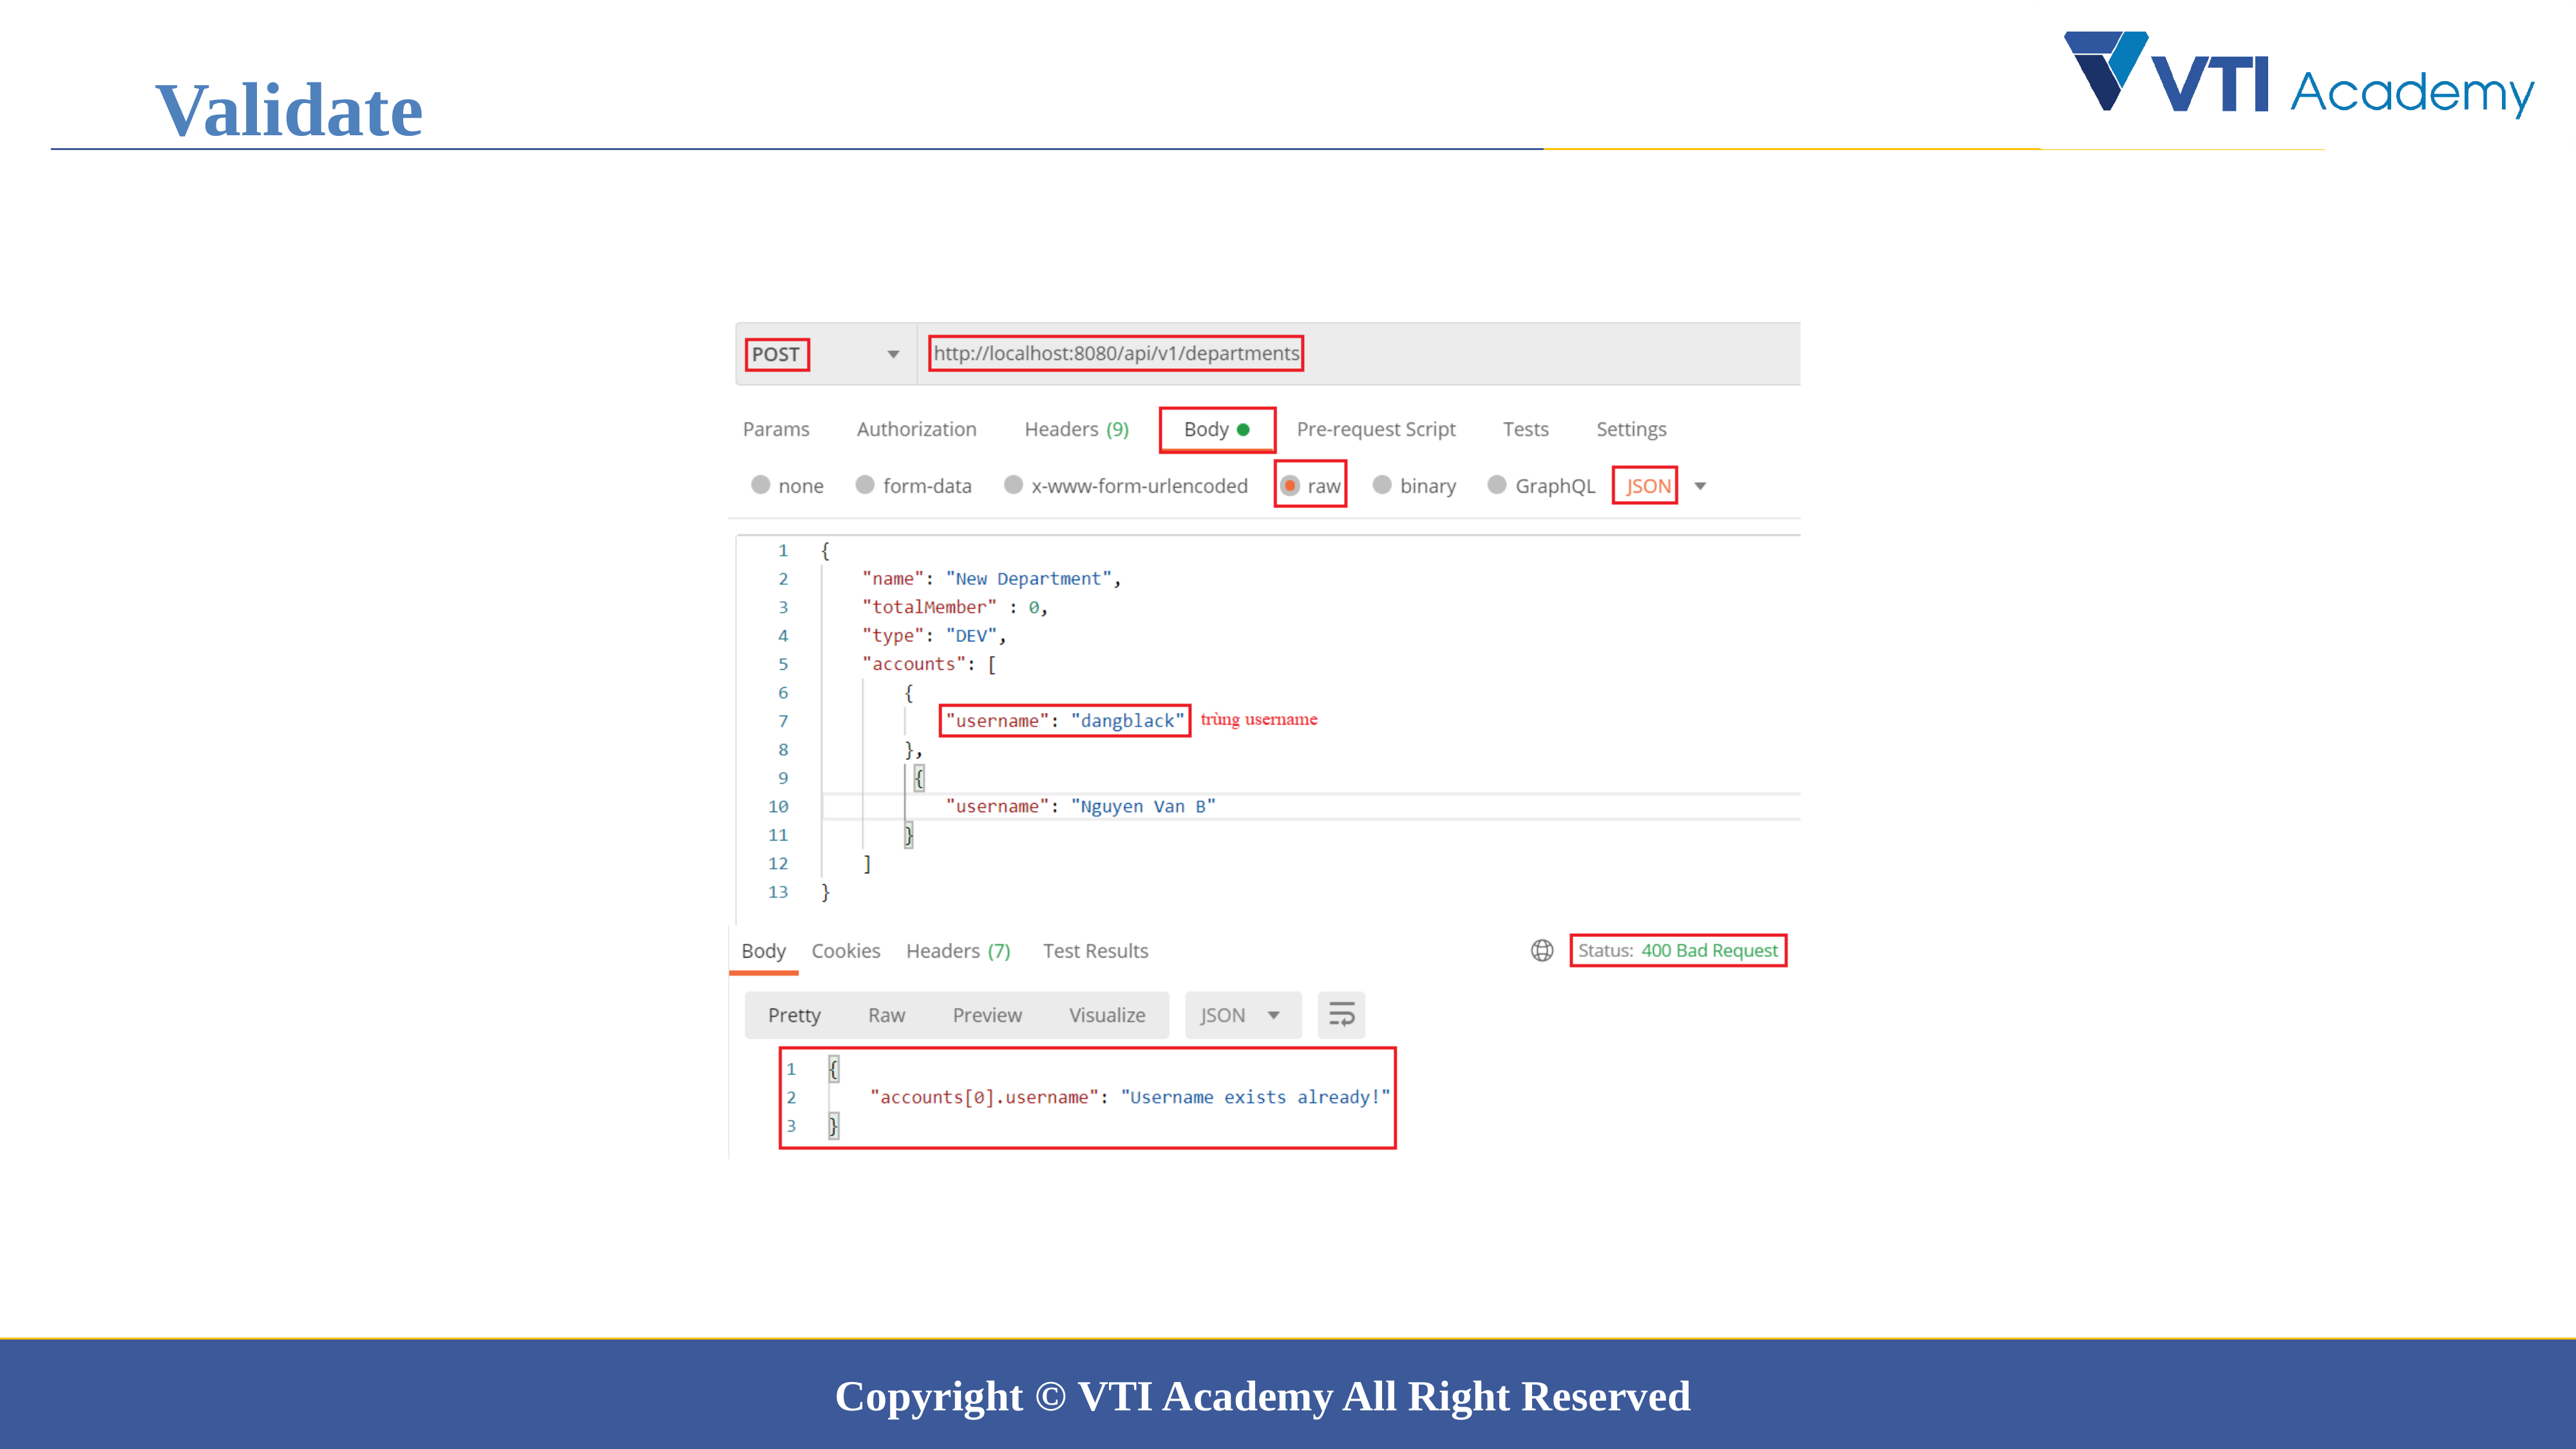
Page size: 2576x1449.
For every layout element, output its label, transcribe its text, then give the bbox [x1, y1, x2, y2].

text_box Validate [145, 54, 1510, 156]
picture [2034, 0, 2576, 149]
picture [728, 310, 1801, 1166]
